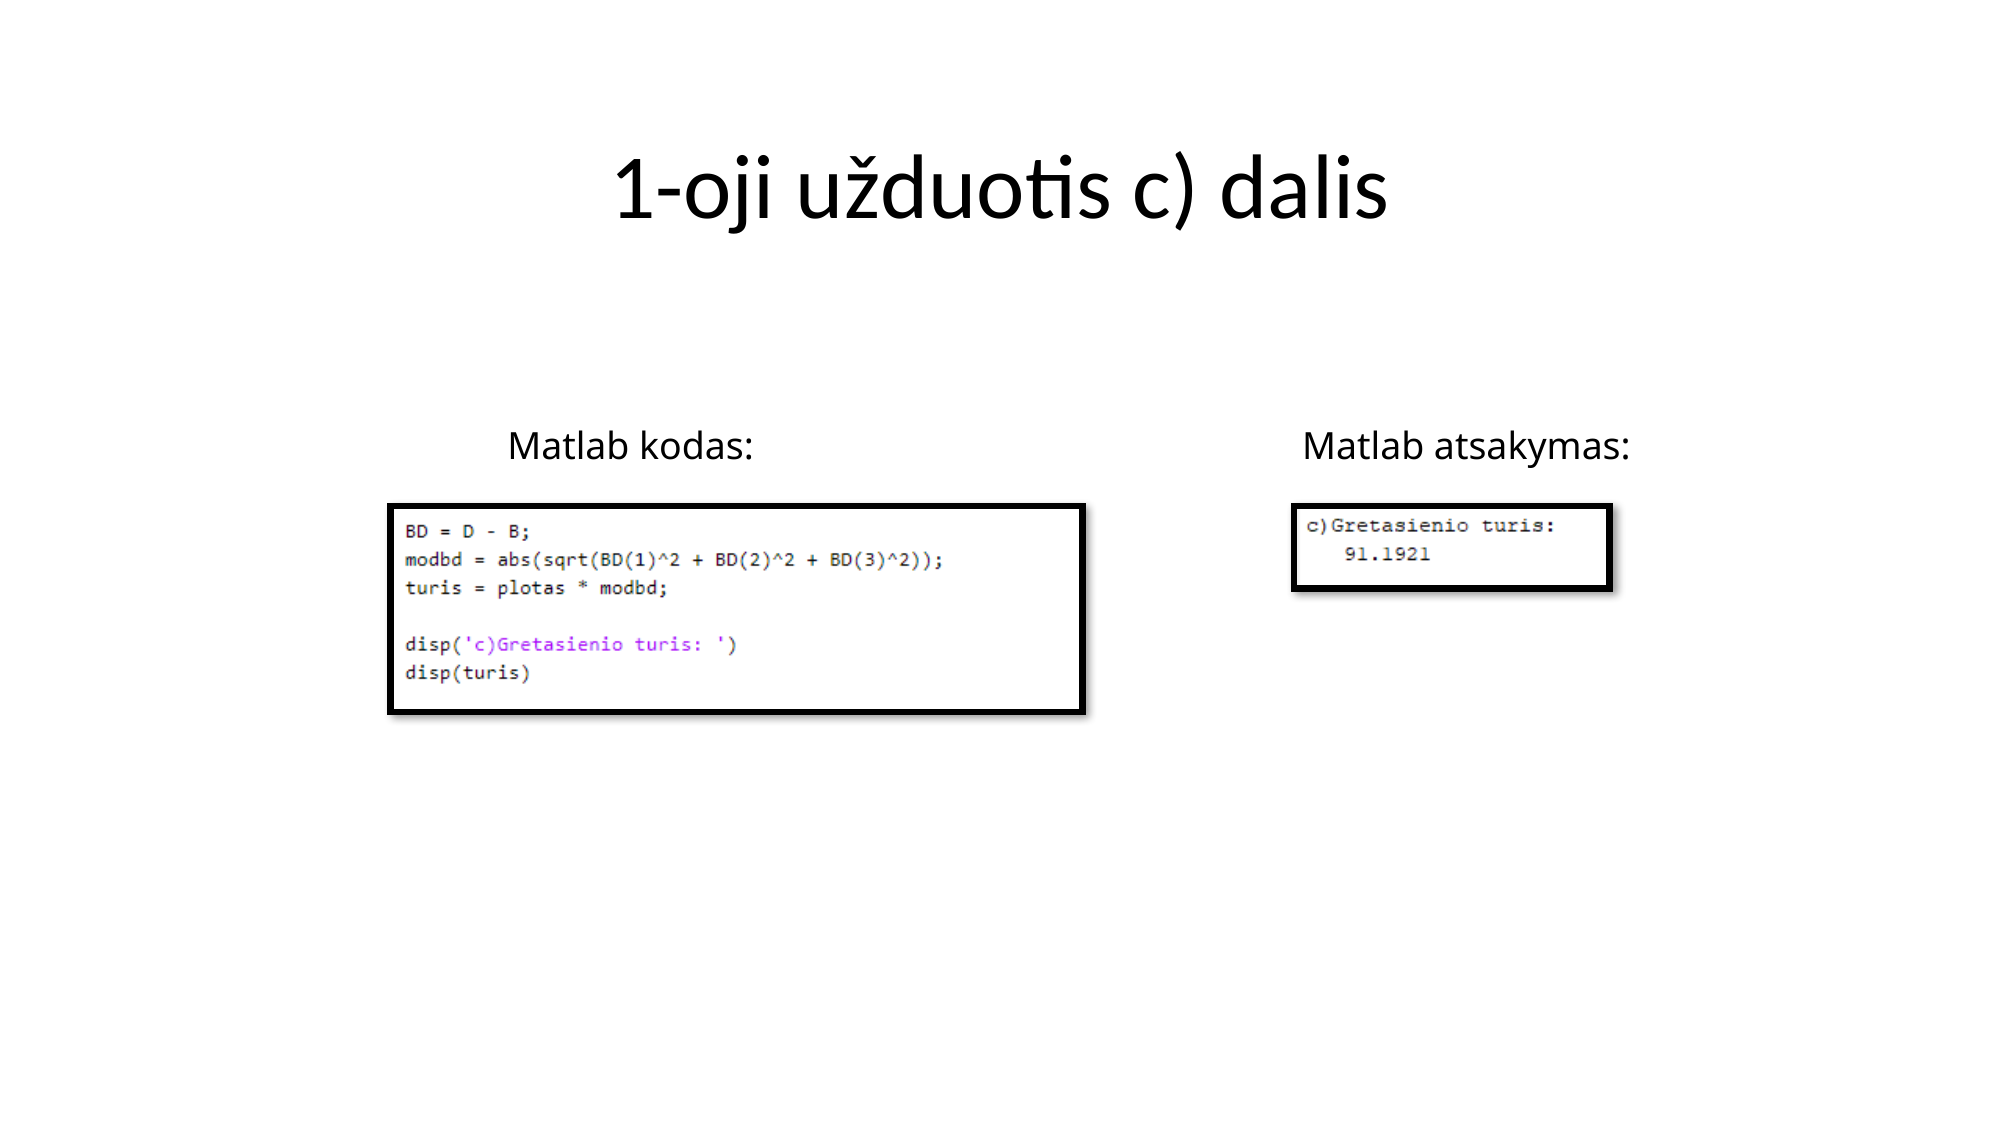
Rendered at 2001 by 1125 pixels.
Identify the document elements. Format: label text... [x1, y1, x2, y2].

text_box Matlab kodas: [492, 414, 883, 475]
text_box 1-oji užduotis c) dalis [249, 131, 1750, 258]
text_box Matlab atsakymas: [1287, 414, 1678, 475]
picture [393, 508, 1080, 709]
picture [1297, 508, 1607, 586]
